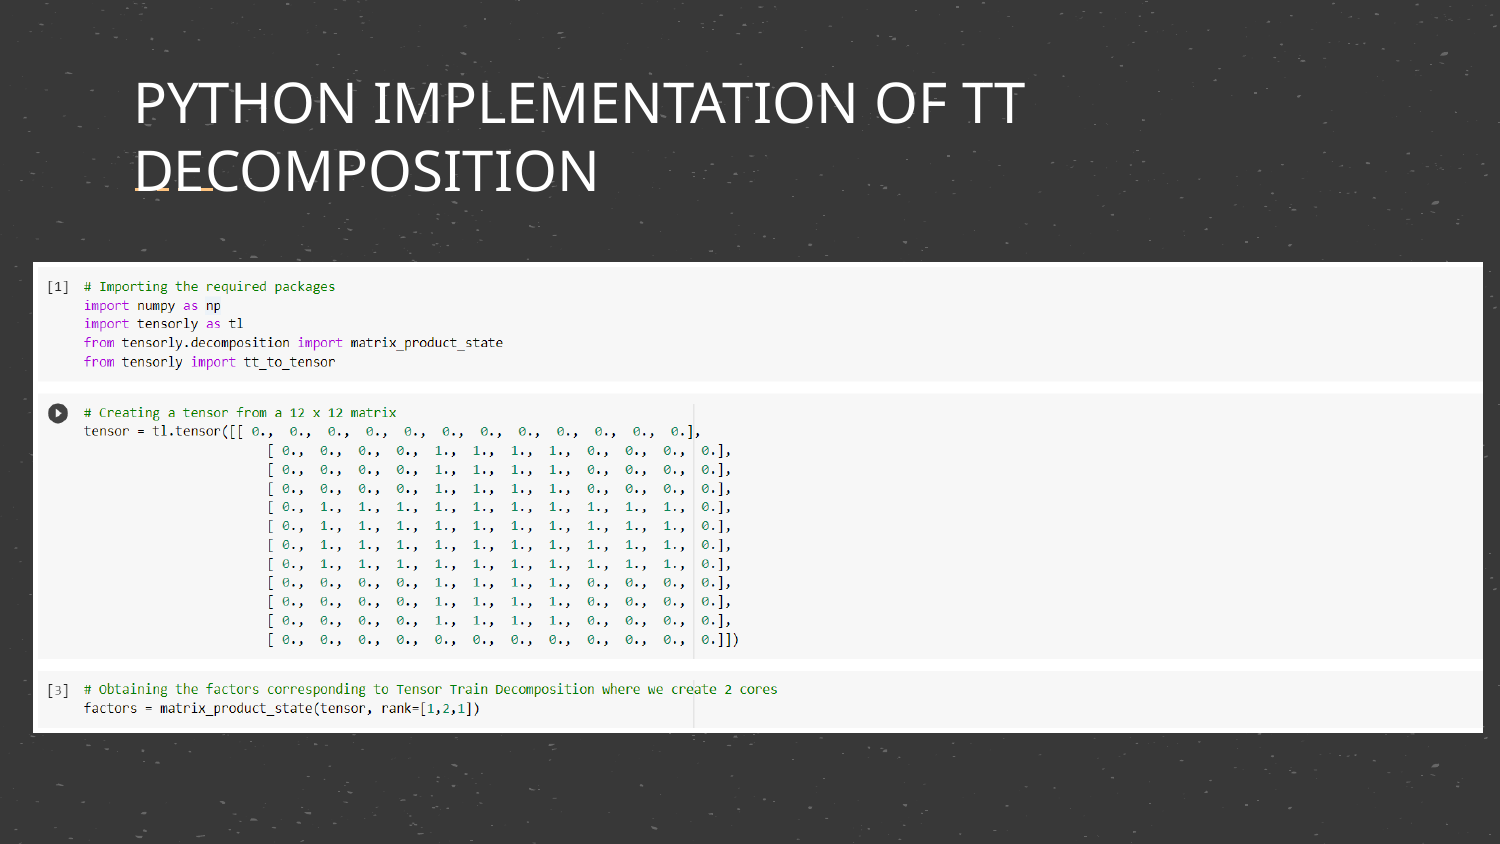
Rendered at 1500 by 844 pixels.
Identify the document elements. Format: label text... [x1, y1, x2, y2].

title PYTHON IMPLEMENTATION OF TT DECOMPOSITION [118, 88, 1382, 182]
picture [32, 262, 1484, 733]
